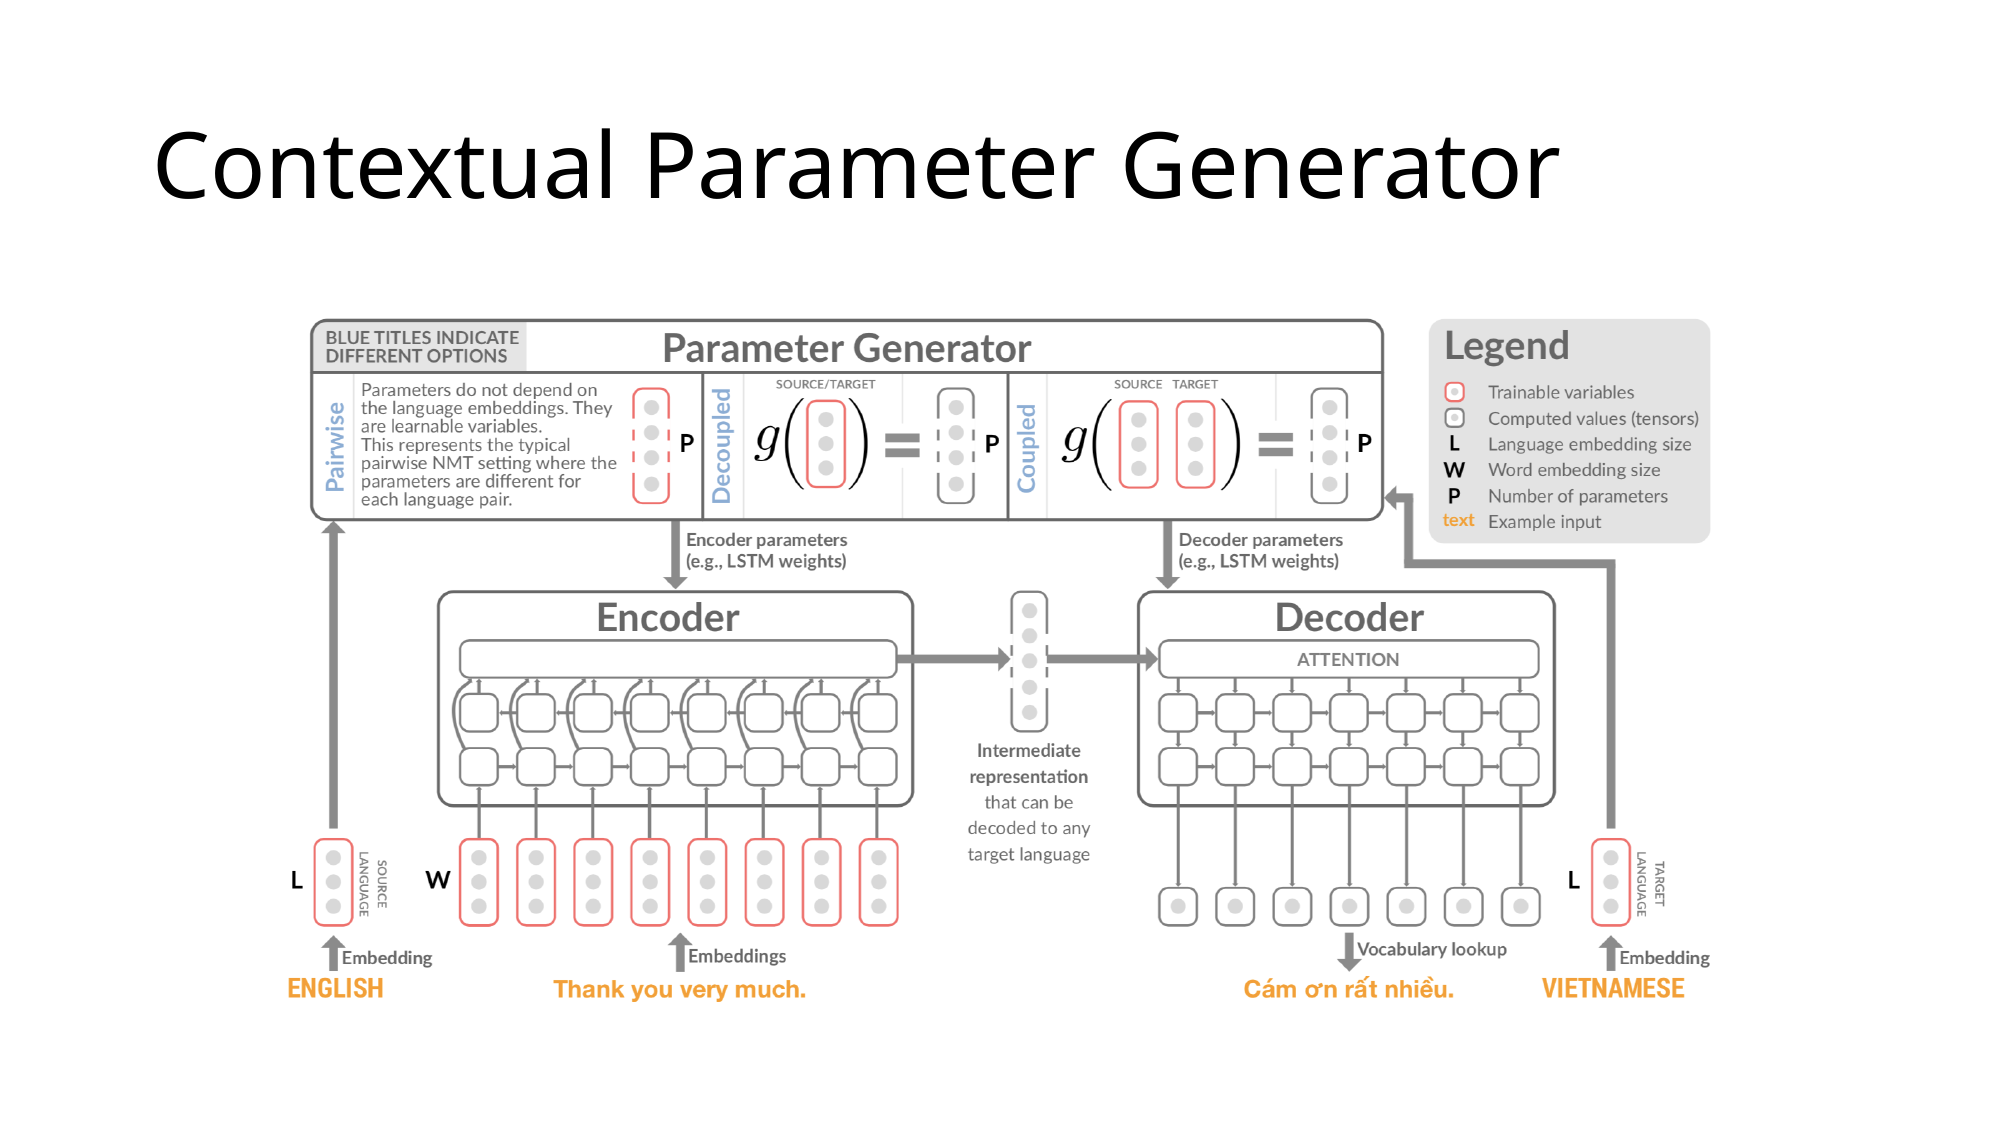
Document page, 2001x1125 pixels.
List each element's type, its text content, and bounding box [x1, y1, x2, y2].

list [266, 299, 1734, 1014]
title Contextual Parameter Generator [137, 59, 1863, 278]
